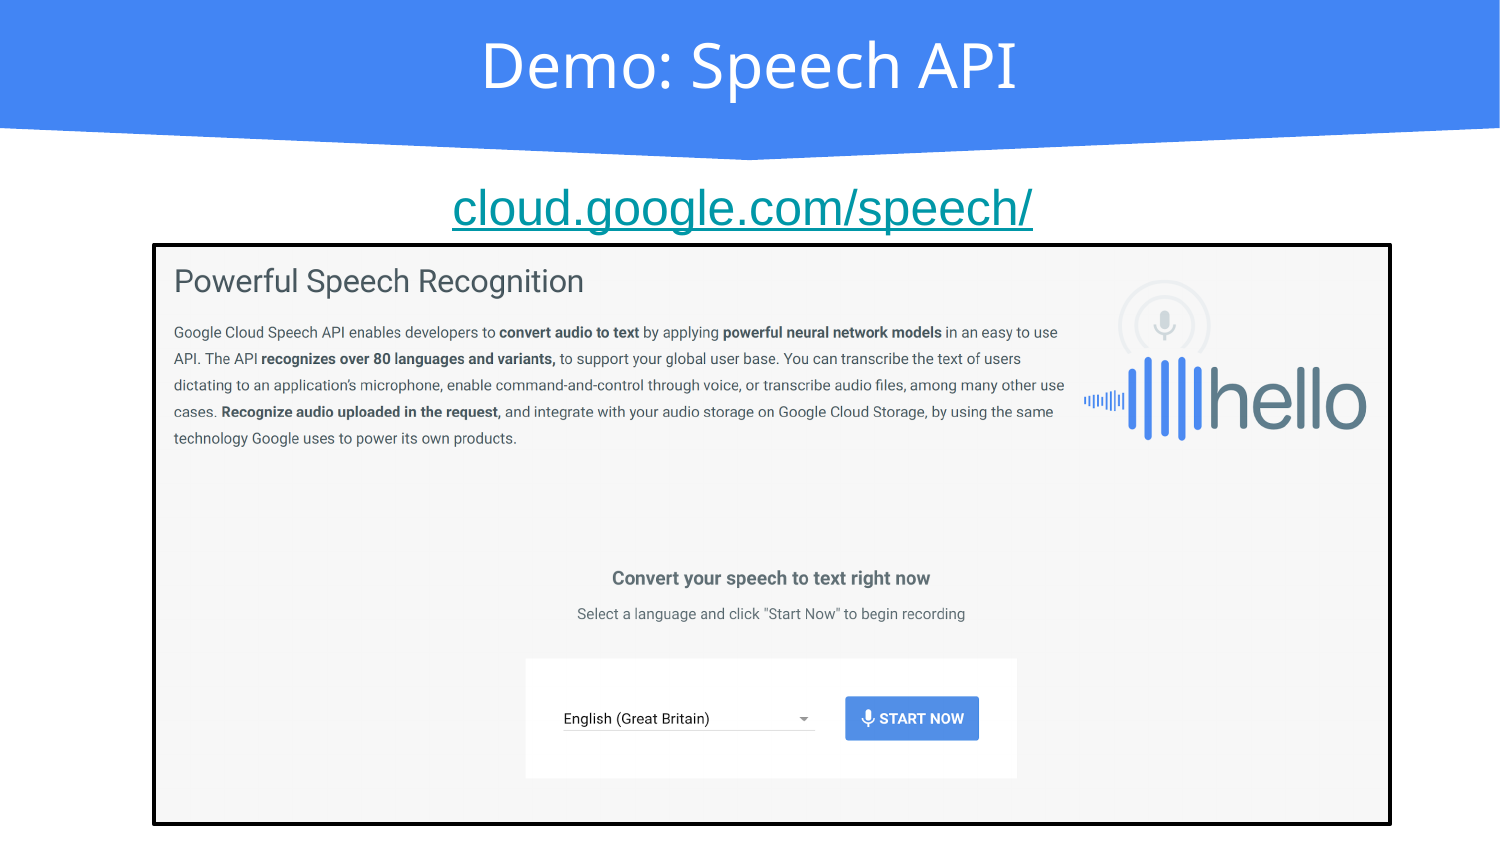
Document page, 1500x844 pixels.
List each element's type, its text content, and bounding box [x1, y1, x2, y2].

text_box Demo: Speech API [0, 0, 1500, 161]
picture [156, 246, 1388, 822]
text_box cloud.google.com/speech/ [437, 160, 1063, 239]
